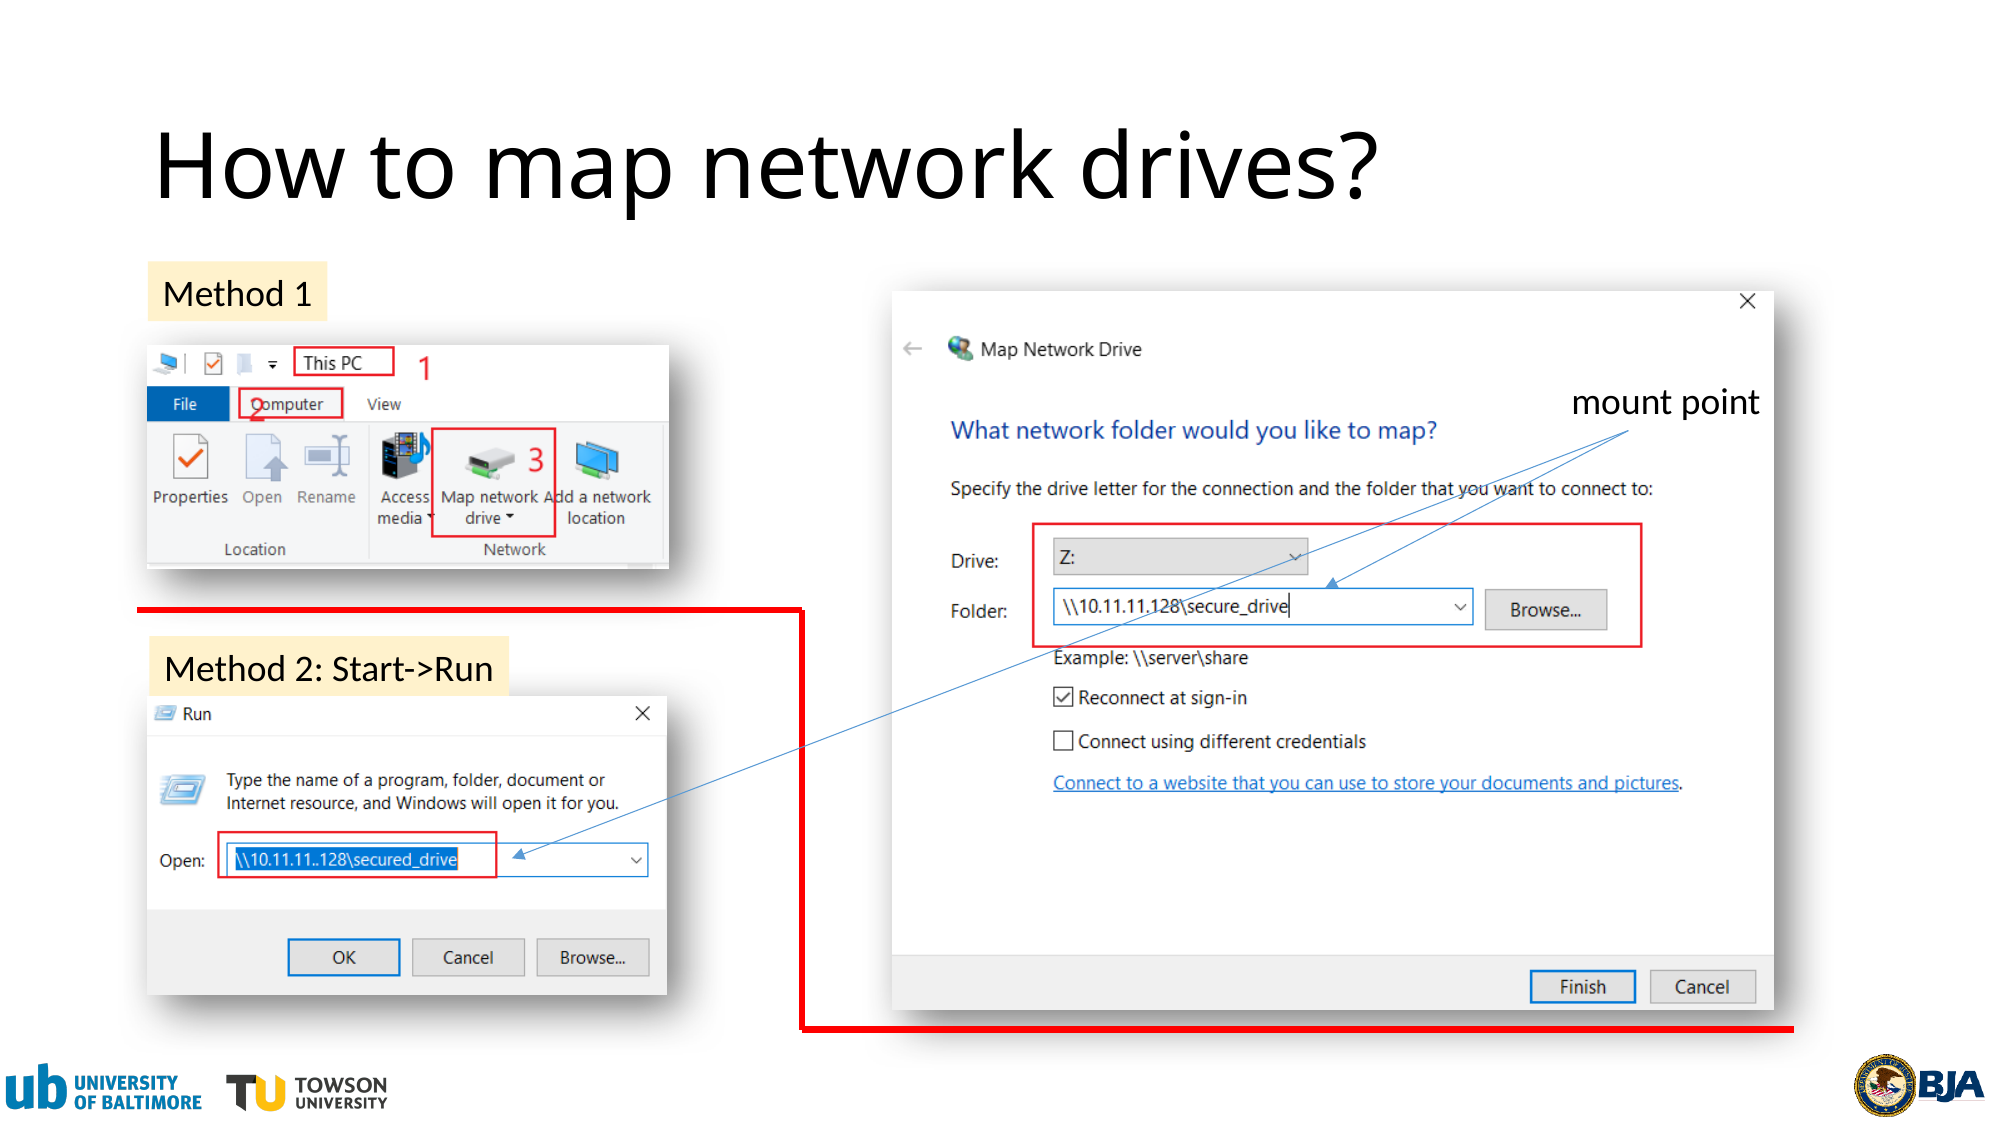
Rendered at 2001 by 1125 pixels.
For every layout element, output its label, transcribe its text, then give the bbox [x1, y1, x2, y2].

picture [147, 345, 670, 569]
title How to map network drives? [137, 59, 1863, 278]
picture [0, 1031, 407, 1125]
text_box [511, 430, 1629, 859]
text_box Method 2: Start->Run [149, 636, 510, 696]
picture [1854, 1054, 1986, 1117]
text_box Method 1 [147, 261, 328, 322]
picture [147, 696, 667, 995]
picture [892, 291, 1774, 1010]
